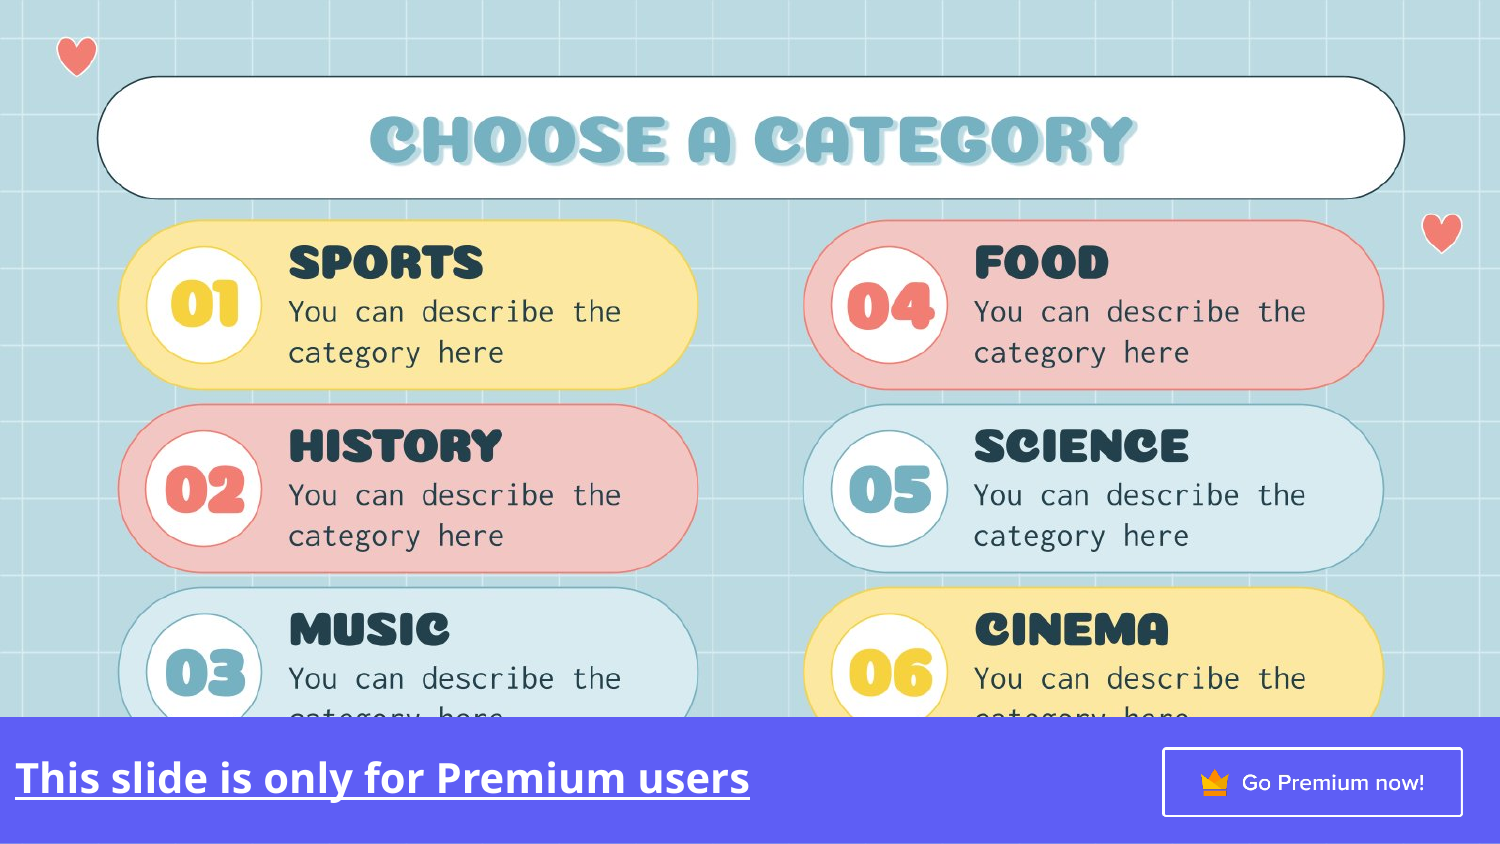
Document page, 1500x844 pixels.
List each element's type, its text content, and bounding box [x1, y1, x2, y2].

text_box This slide is only for Premium users [0, 717, 1500, 844]
picture [1162, 747, 1463, 817]
picture [0, 0, 1500, 717]
